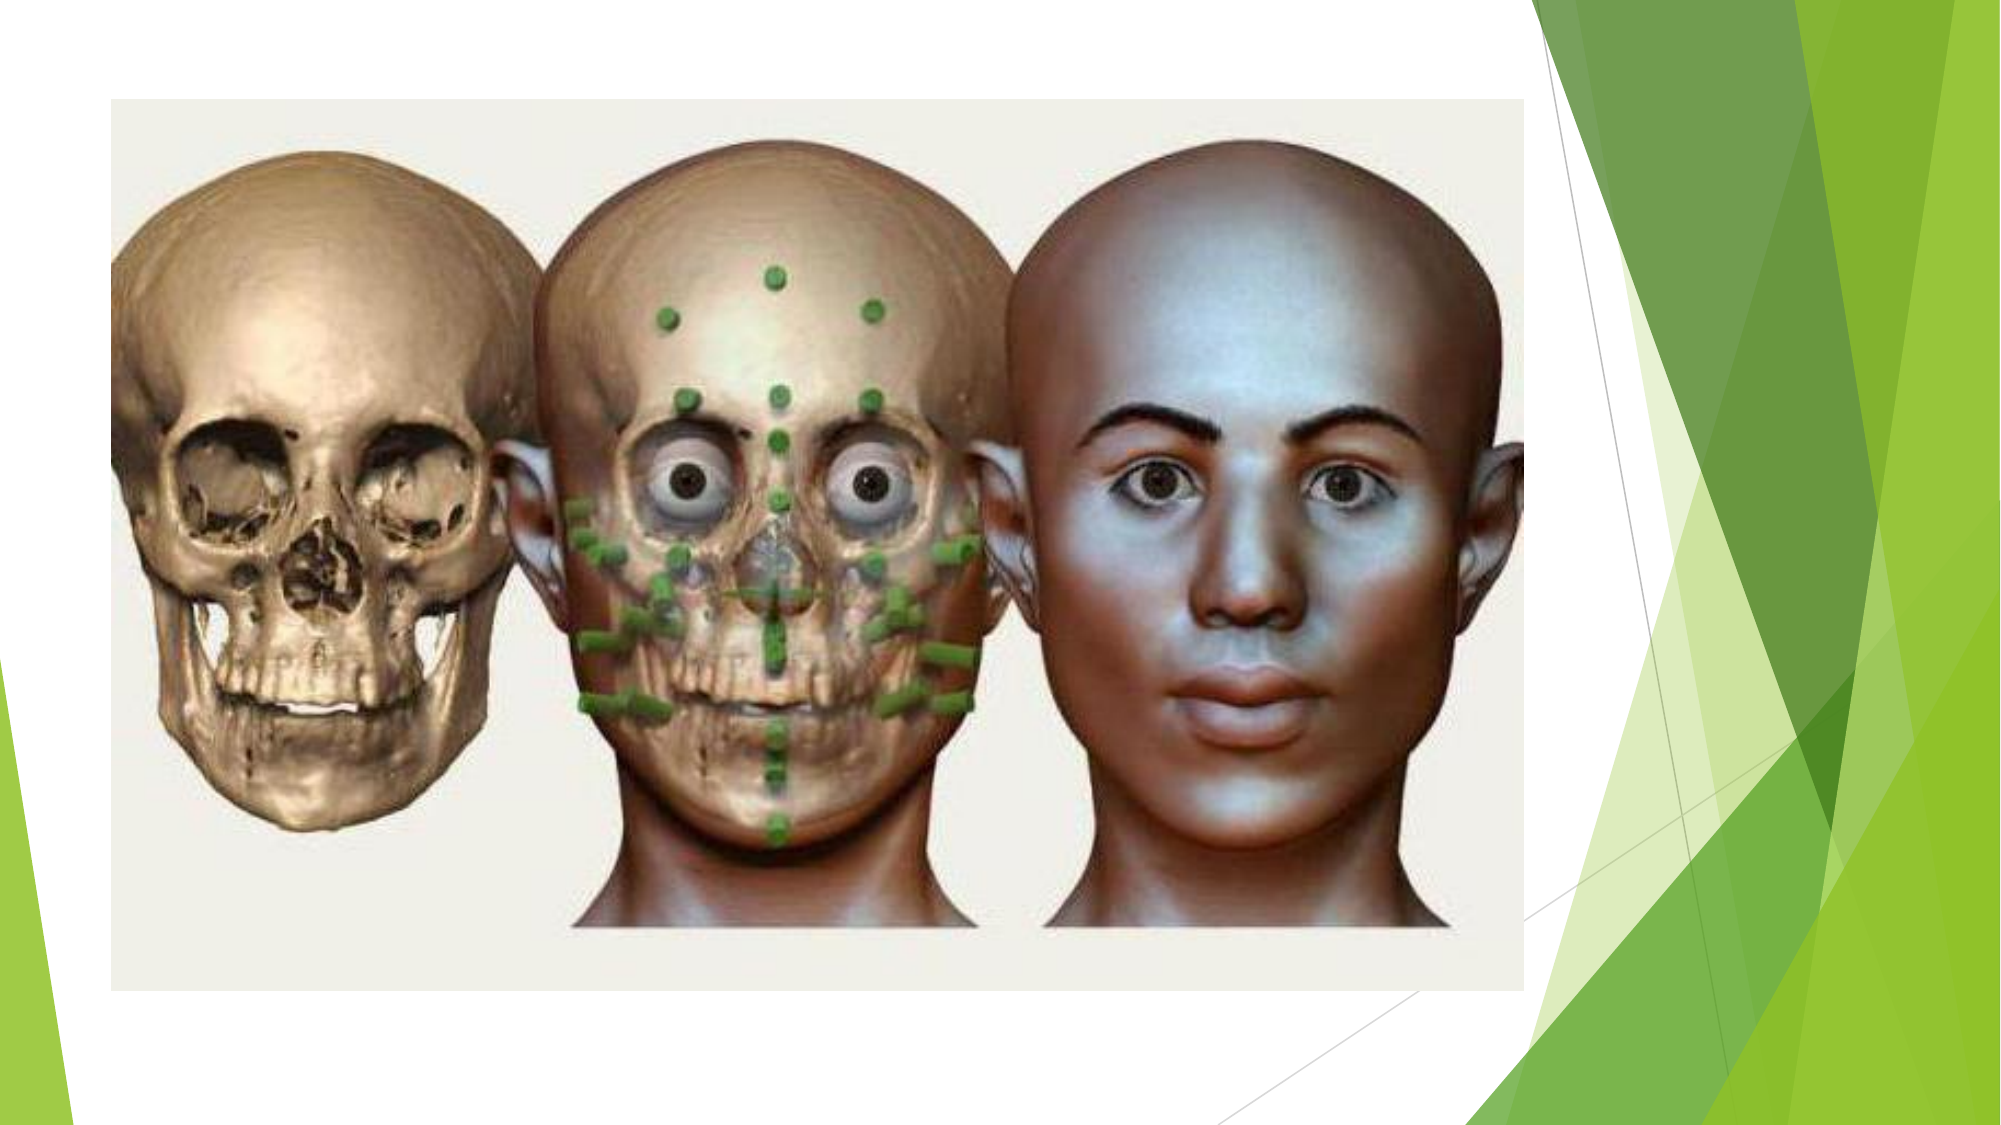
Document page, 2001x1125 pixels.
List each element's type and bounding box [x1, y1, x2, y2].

picture [110, 99, 1524, 992]
